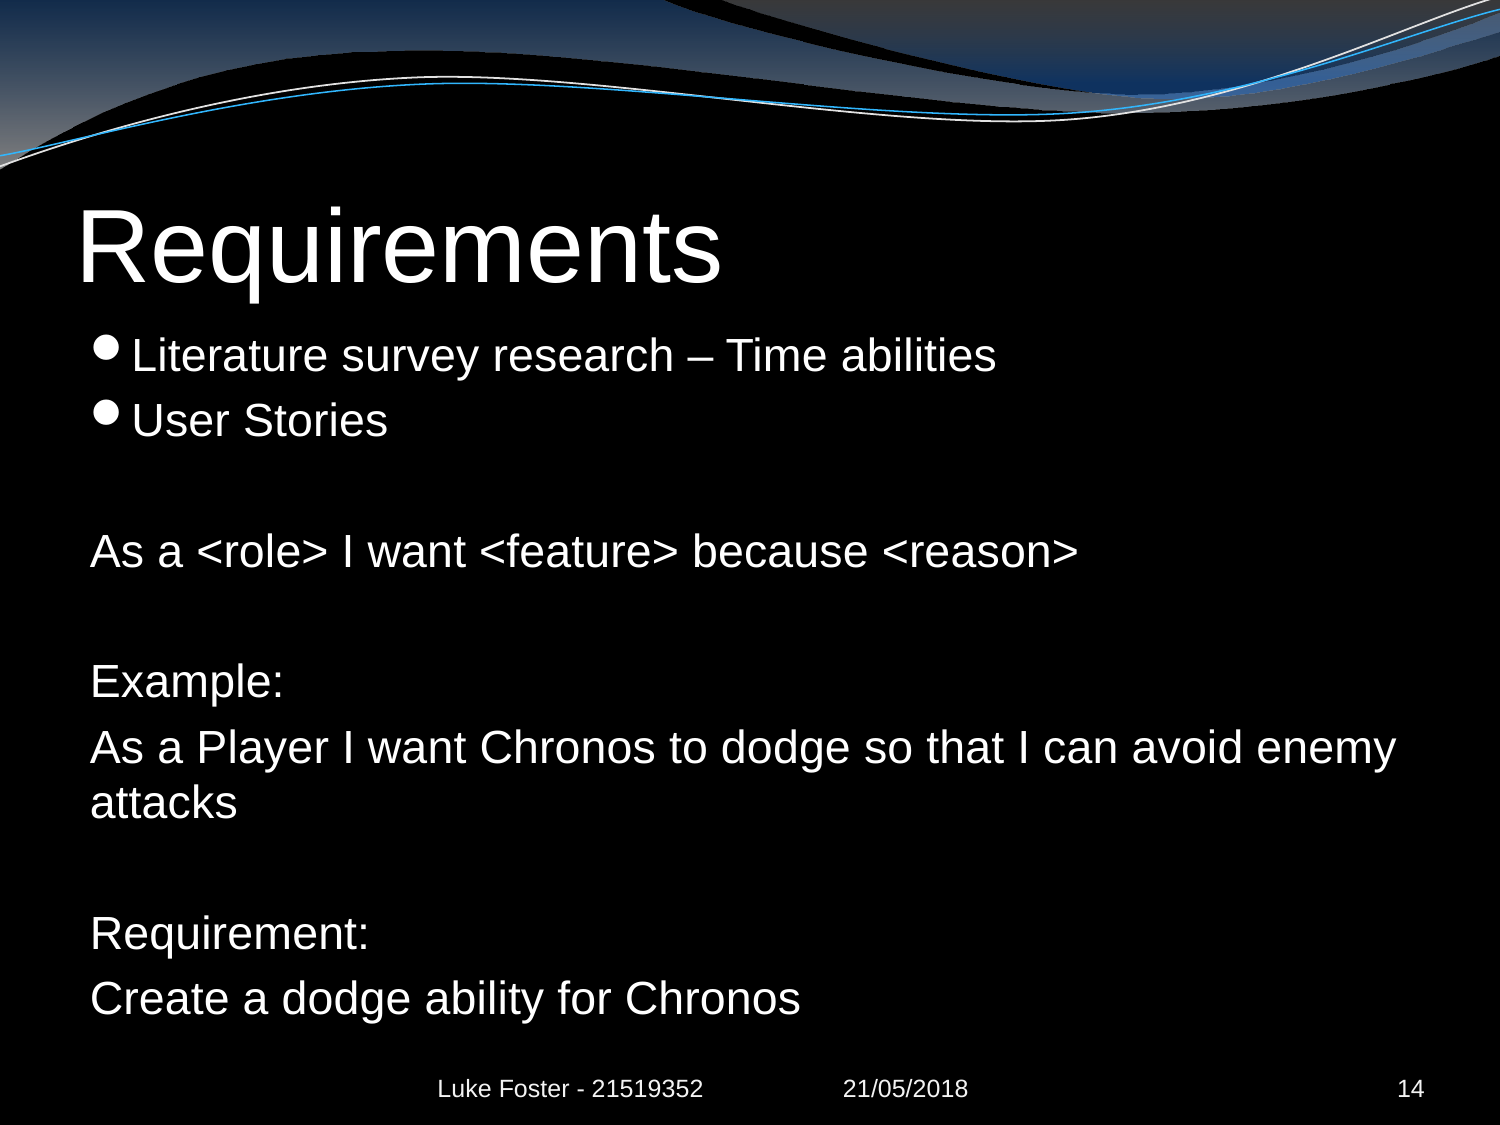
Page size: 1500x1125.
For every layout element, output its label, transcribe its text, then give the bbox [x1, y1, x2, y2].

title Requirements [75, 115, 1425, 303]
footer Luke Foster - 21519352 21/05/2018 [437, 1042, 988, 1103]
list Literature survey research – Time abilities User Stories As a <role> I want <feature> because <reason> Example: As a Player I want Chronos to dodge so that I can avoid enemy attacks Requirement: Create a dodge ability for Chronos [75, 317, 1425, 1038]
slide_number 14 [1299, 1042, 1425, 1103]
